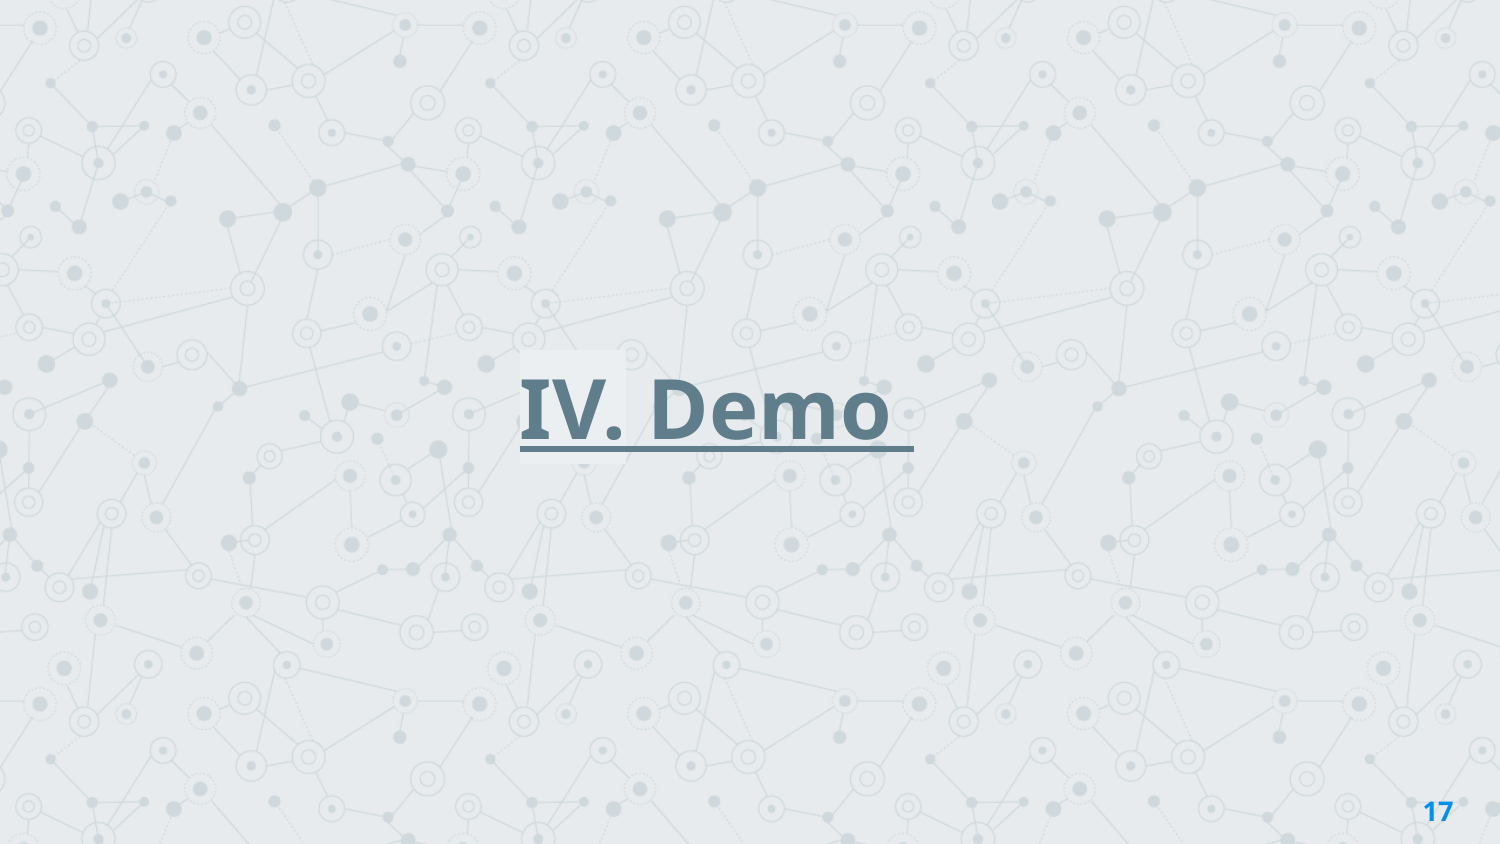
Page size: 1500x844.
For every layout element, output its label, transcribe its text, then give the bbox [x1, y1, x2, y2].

list IV. Demo [198, 372, 1235, 472]
slide_number 17 [1378, 779, 1469, 844]
